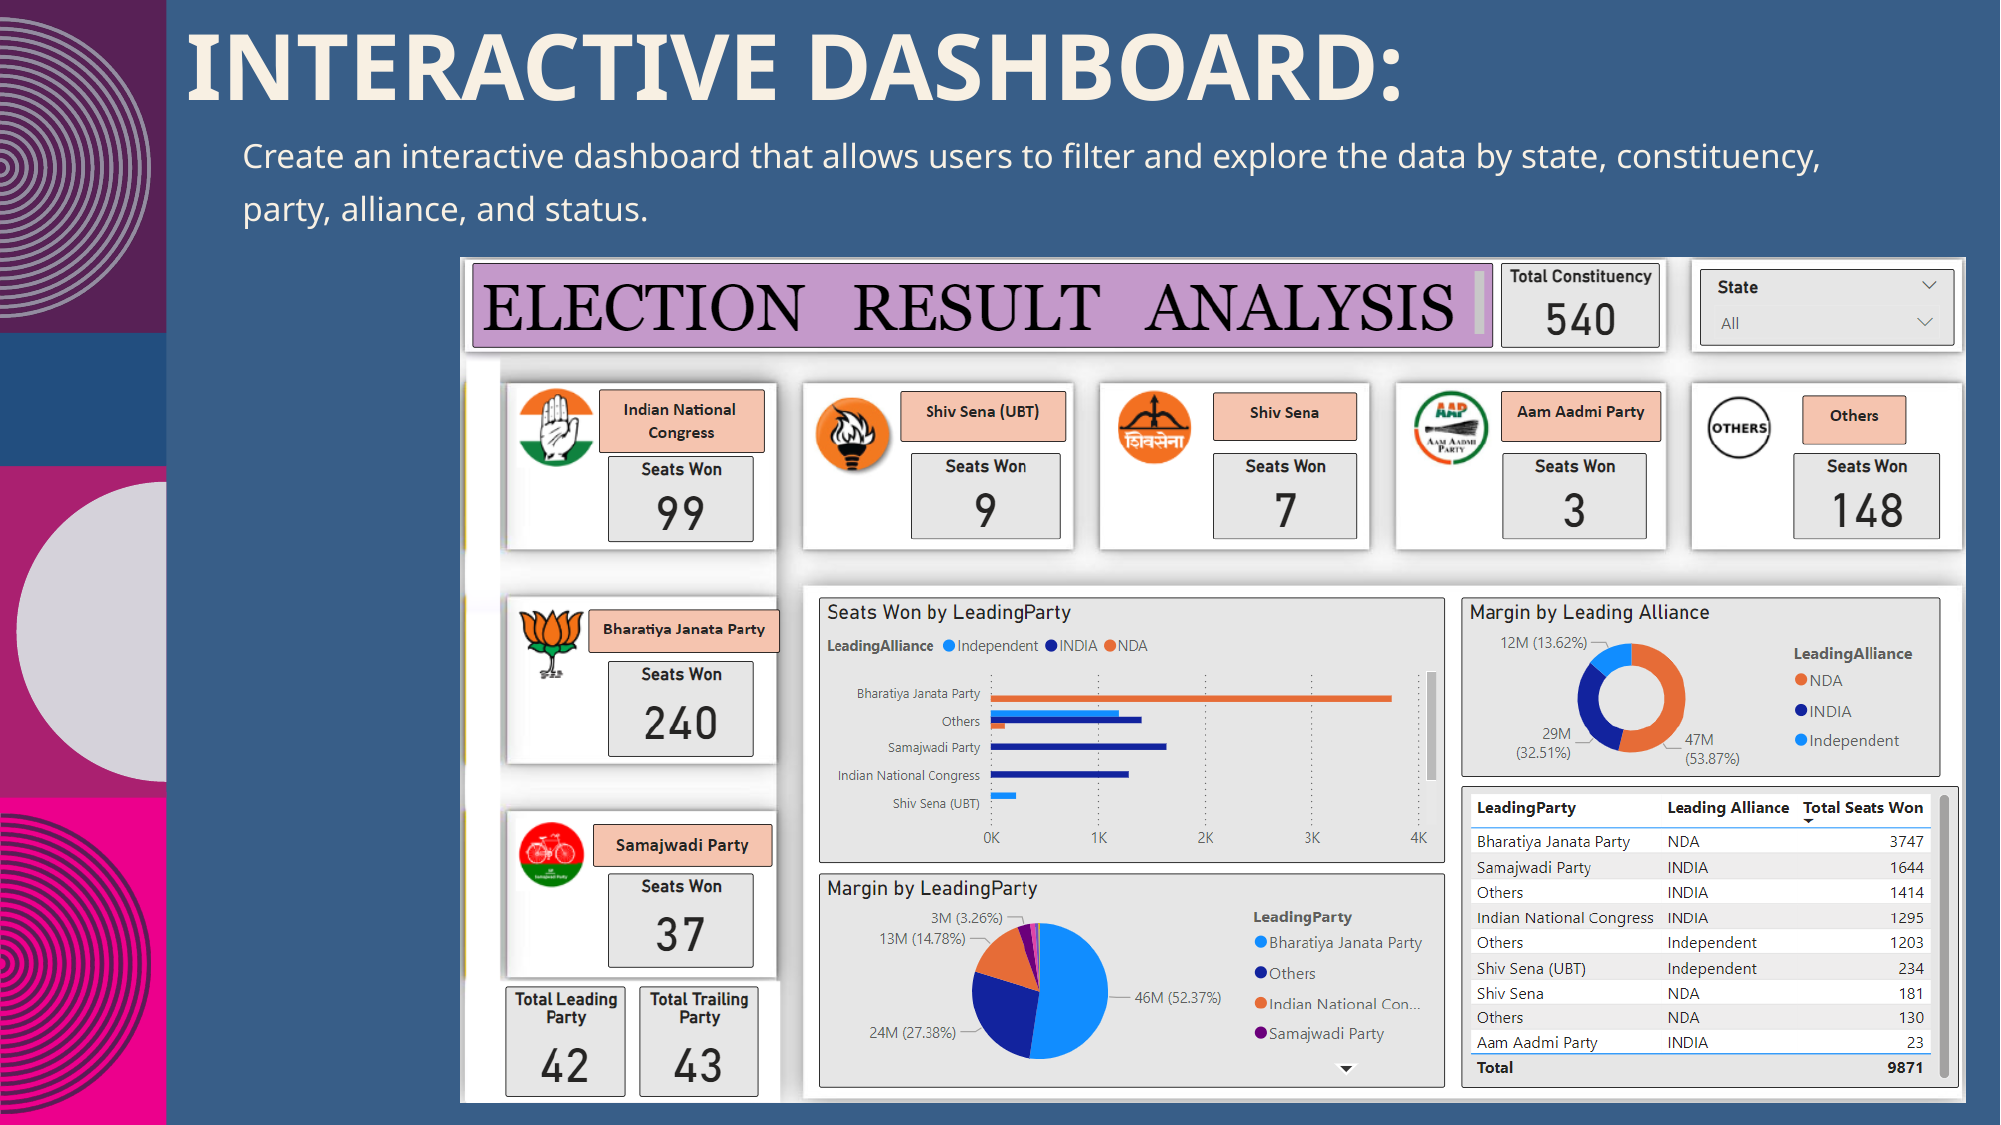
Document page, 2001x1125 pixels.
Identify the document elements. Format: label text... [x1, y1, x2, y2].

title Interactive dashboard:​ [171, 13, 1966, 135]
picture [460, 257, 1966, 1103]
picture [1, 18, 151, 318]
picture [1, 814, 151, 1114]
list Create an interactive dashboard that allows users to filter and explore the data by state, constituency, party, alliance, and status. [227, 128, 2000, 280]
